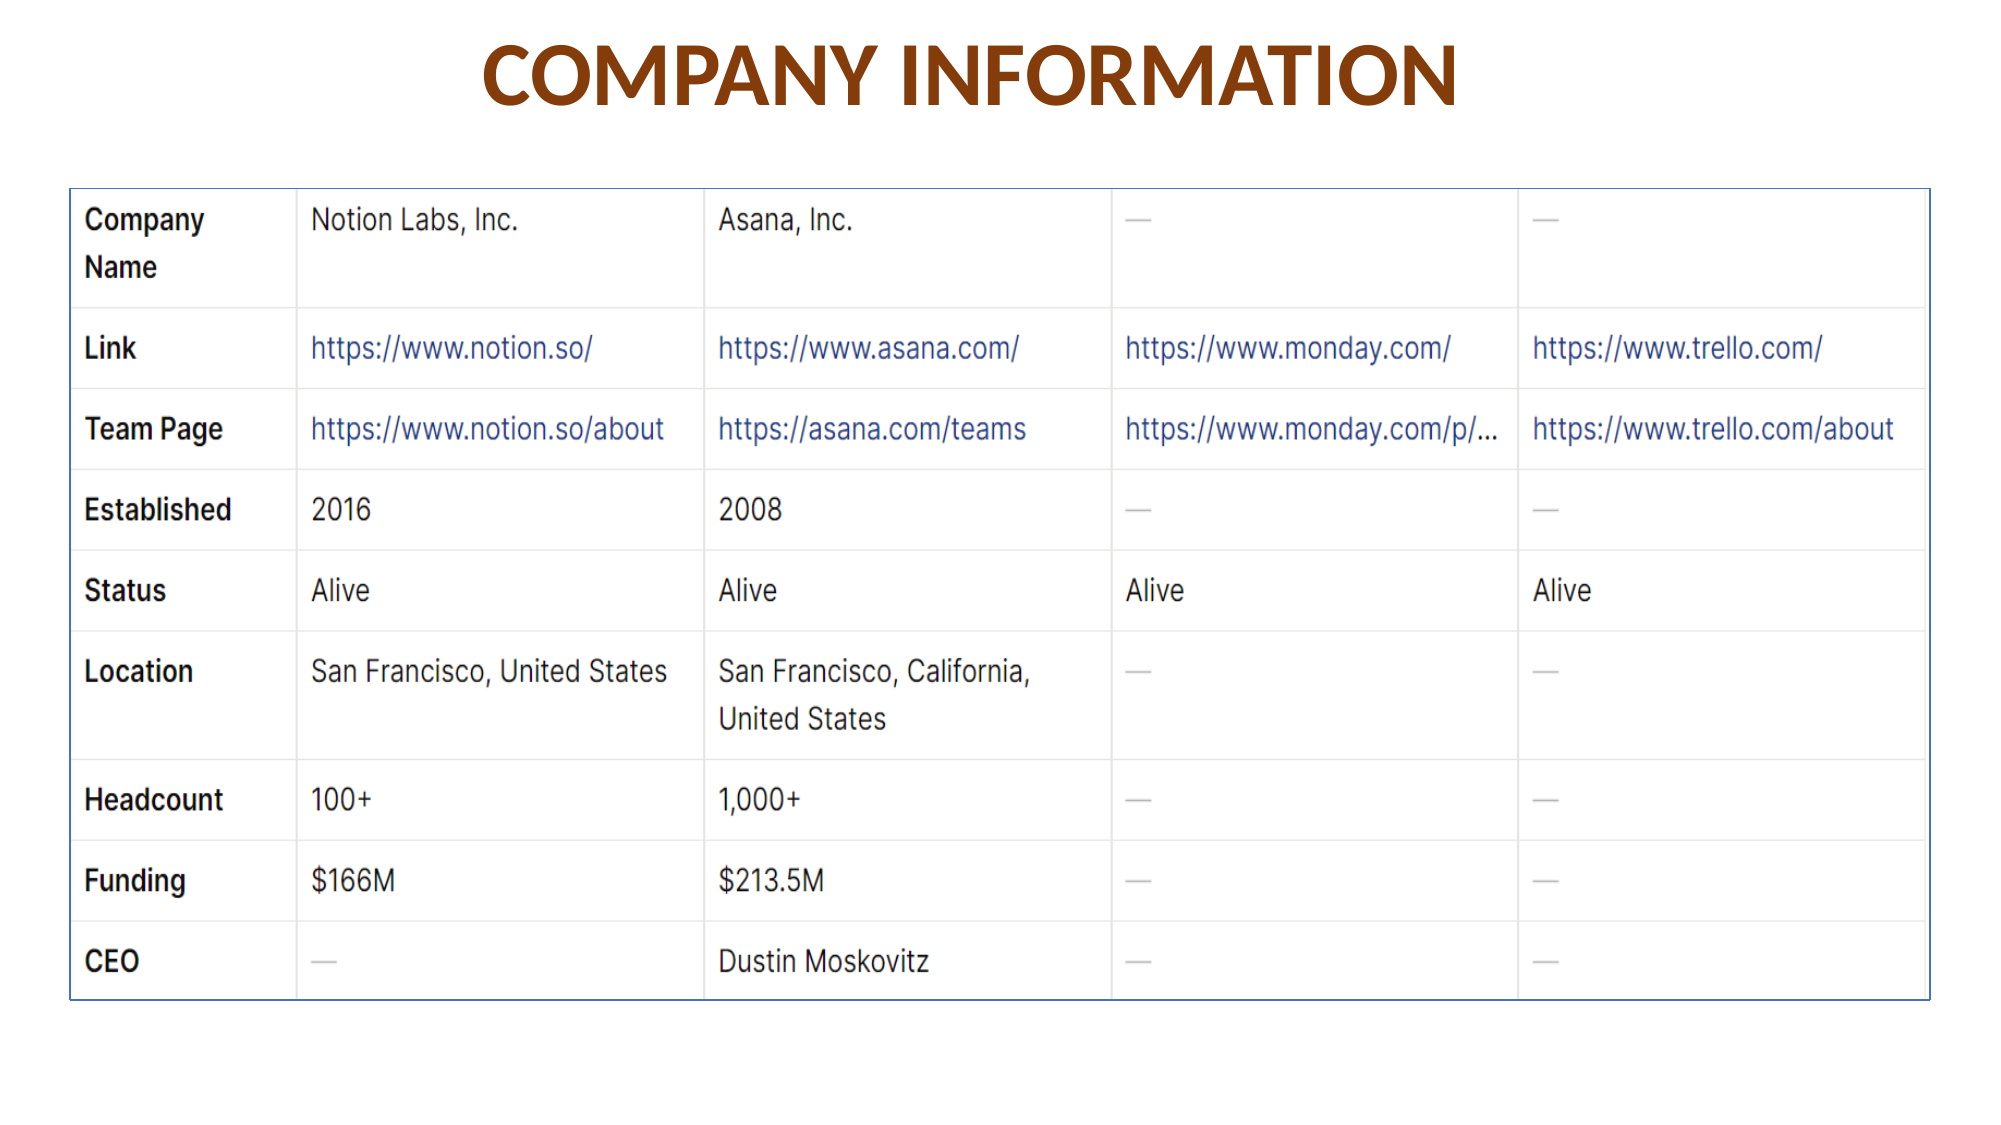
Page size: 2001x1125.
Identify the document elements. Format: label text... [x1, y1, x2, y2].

picture [71, 189, 1929, 999]
text_box COMPANY INFORMATION [467, 6, 1477, 132]
